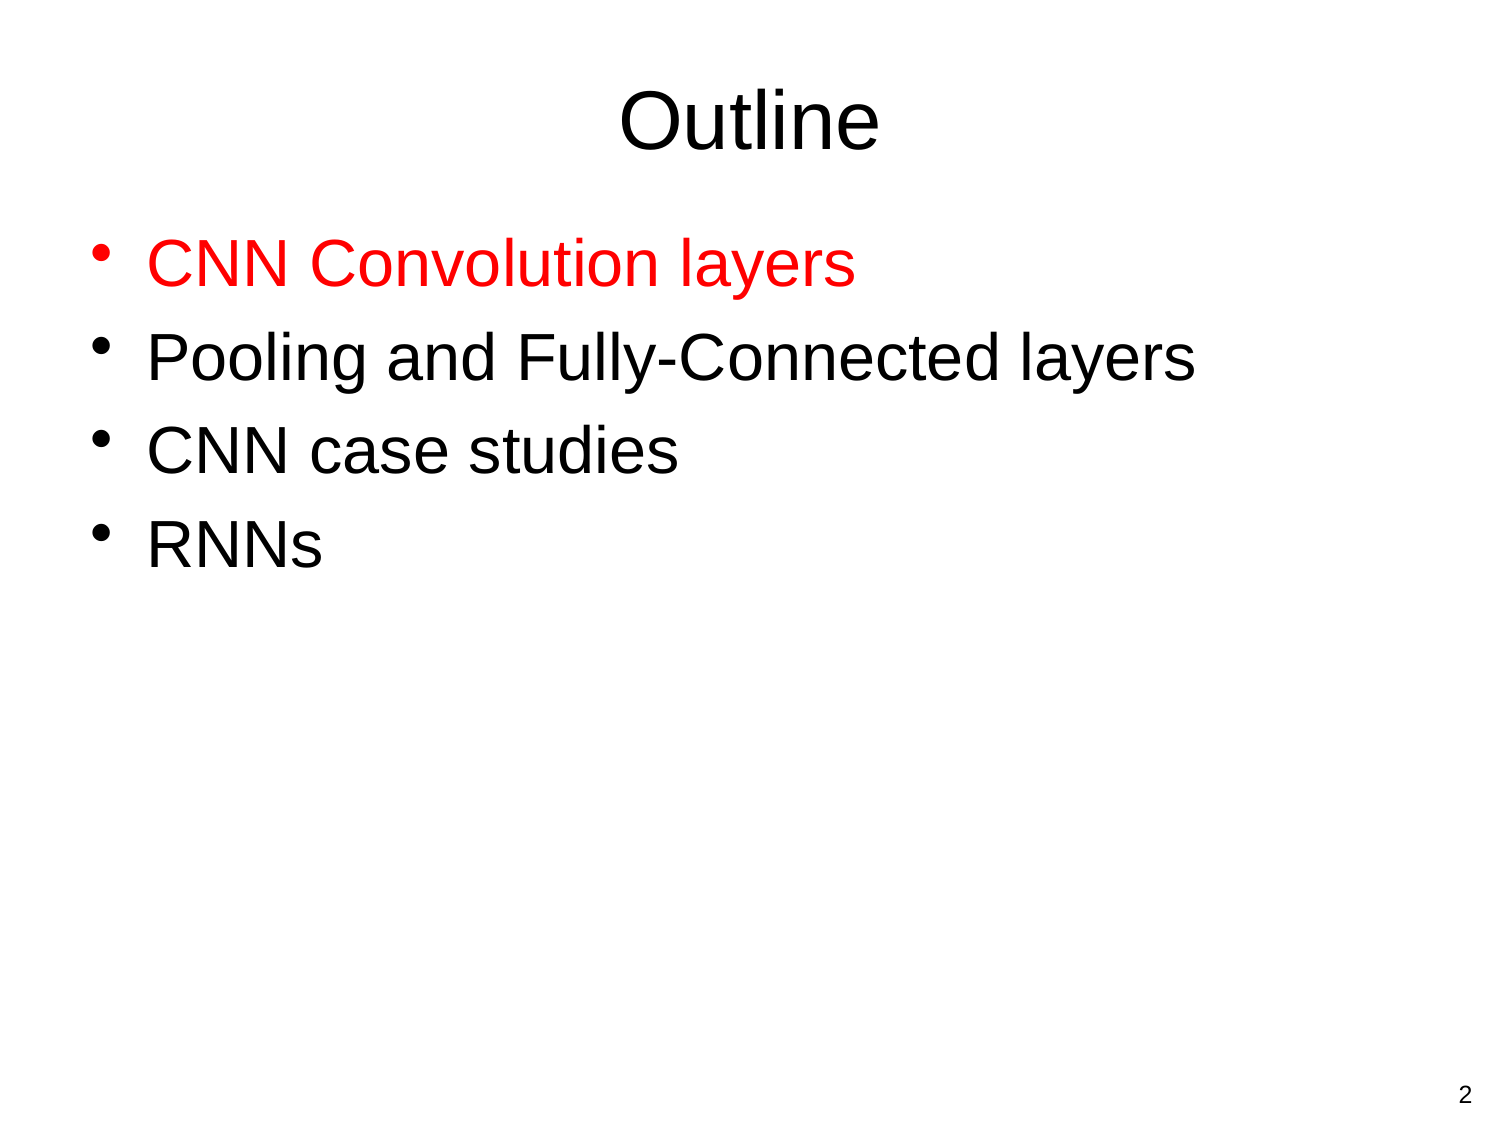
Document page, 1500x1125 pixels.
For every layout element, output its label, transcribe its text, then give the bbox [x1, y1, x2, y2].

list CNN Convolution layers Pooling and Fully-Connected layers CNN case studies RNNs [74, 212, 1426, 1051]
slide_number 2 [1137, 1070, 1488, 1112]
title Outline [74, 44, 1426, 188]
